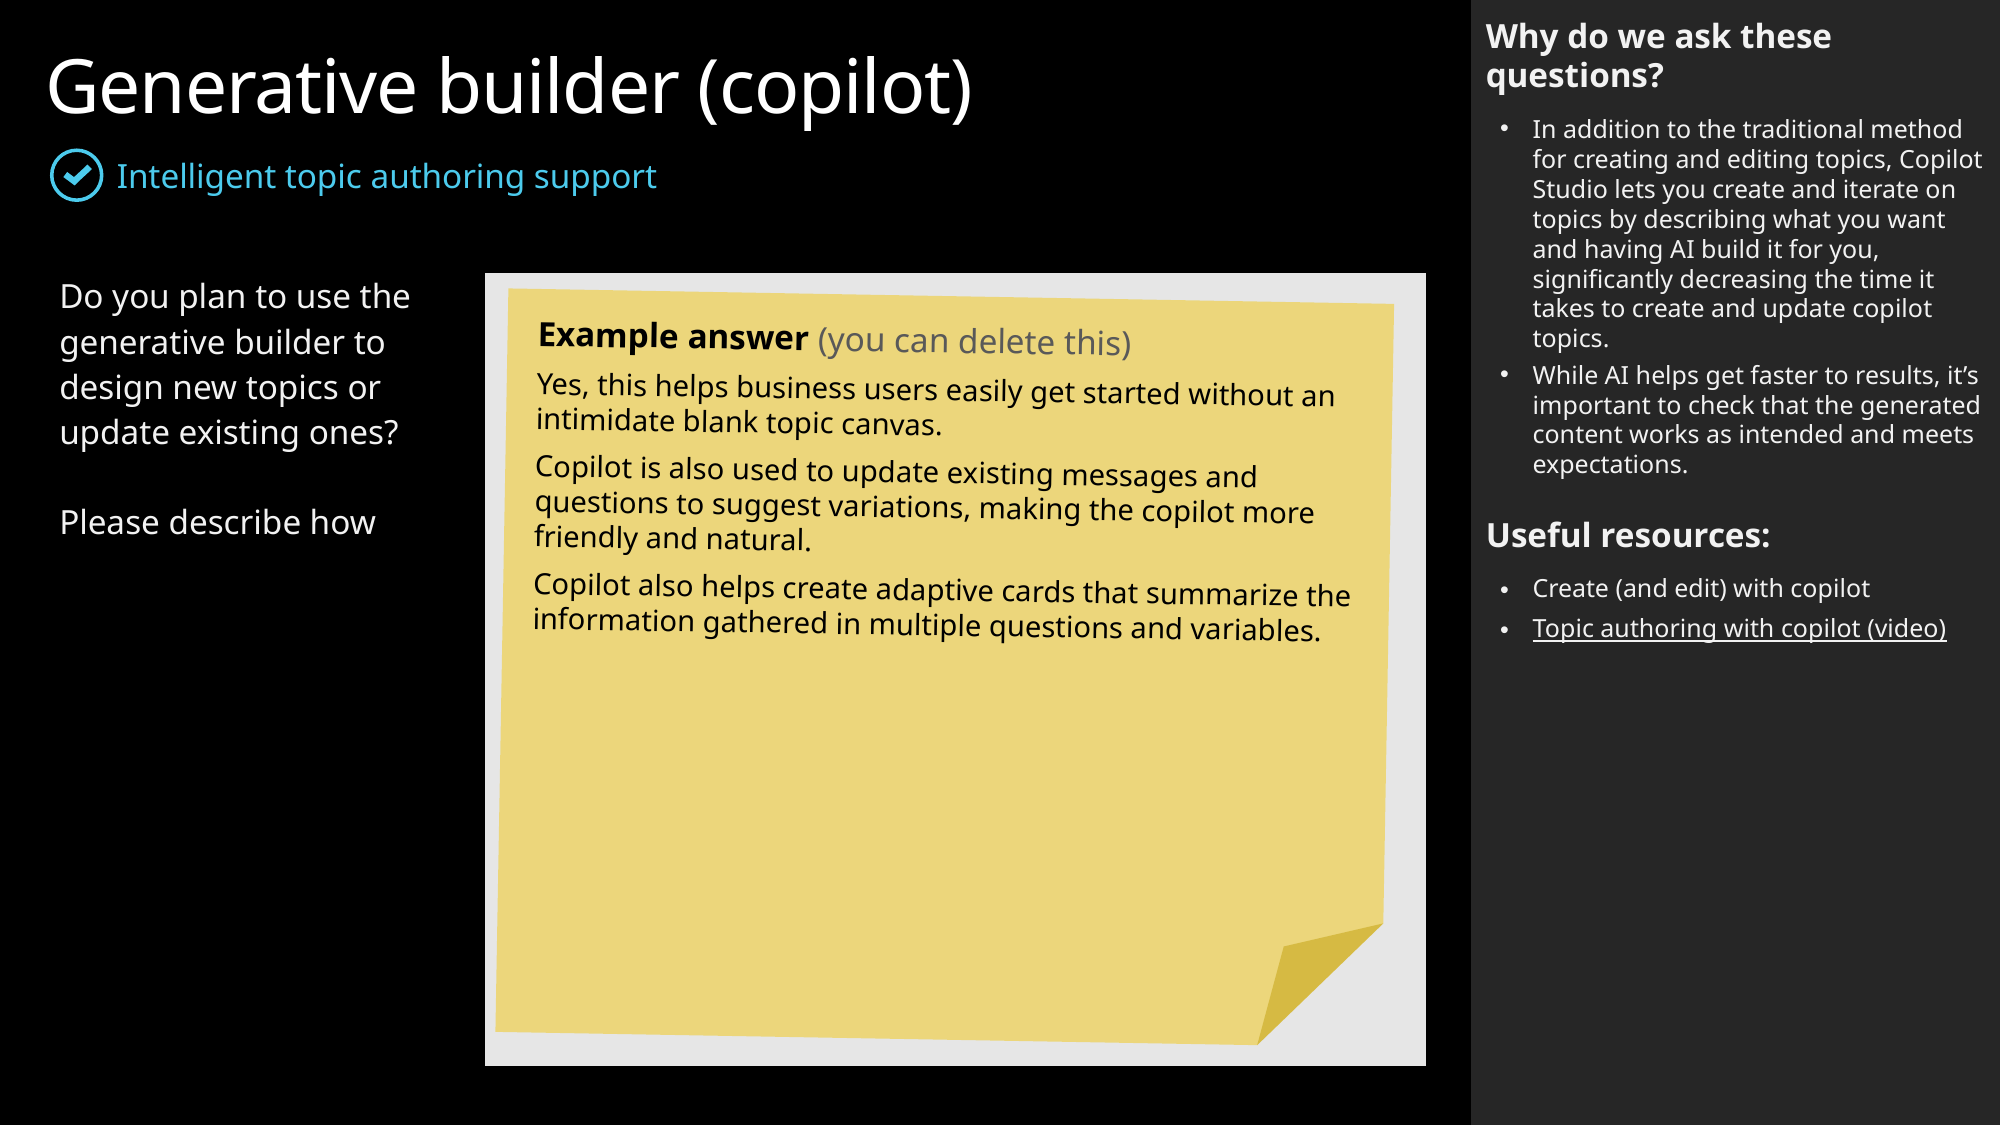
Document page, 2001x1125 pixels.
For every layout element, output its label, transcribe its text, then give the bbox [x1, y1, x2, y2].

text_box Example answer (you can delete this) Yes, this helps business users easily get started without an intimidate blank topic canvas. Copilot is also used to update existing messages and questions to suggest variations, making the copilot more friendly and natural. Copilot also helps create adaptive cards that summarize the information gathered in multiple questions and variables. [495, 288, 1395, 1046]
list Why do we ask these questions? In addition to the traditional method for creating and editing topics, Copilot Studio lets you create and iterate on topics by describing what you want and having AI build it for you, significantly decreasing the time it takes to create and update copilot topics. While AI helps get faster to results, it’s important to check that the generated content works as intended and meets expectations. Useful resources: Create (and edit) with copilot Topic authoring with copilot (video) [1471, 0, 2000, 591]
list Generative builder (copilot) [45, 38, 1427, 130]
list Intelligent topic authoring support [116, 155, 1427, 196]
table_header [485, 273, 1426, 1066]
table_header Do you plan to use the generative builder to design new topics or update existing ones? Please describe how [59, 273, 485, 1066]
